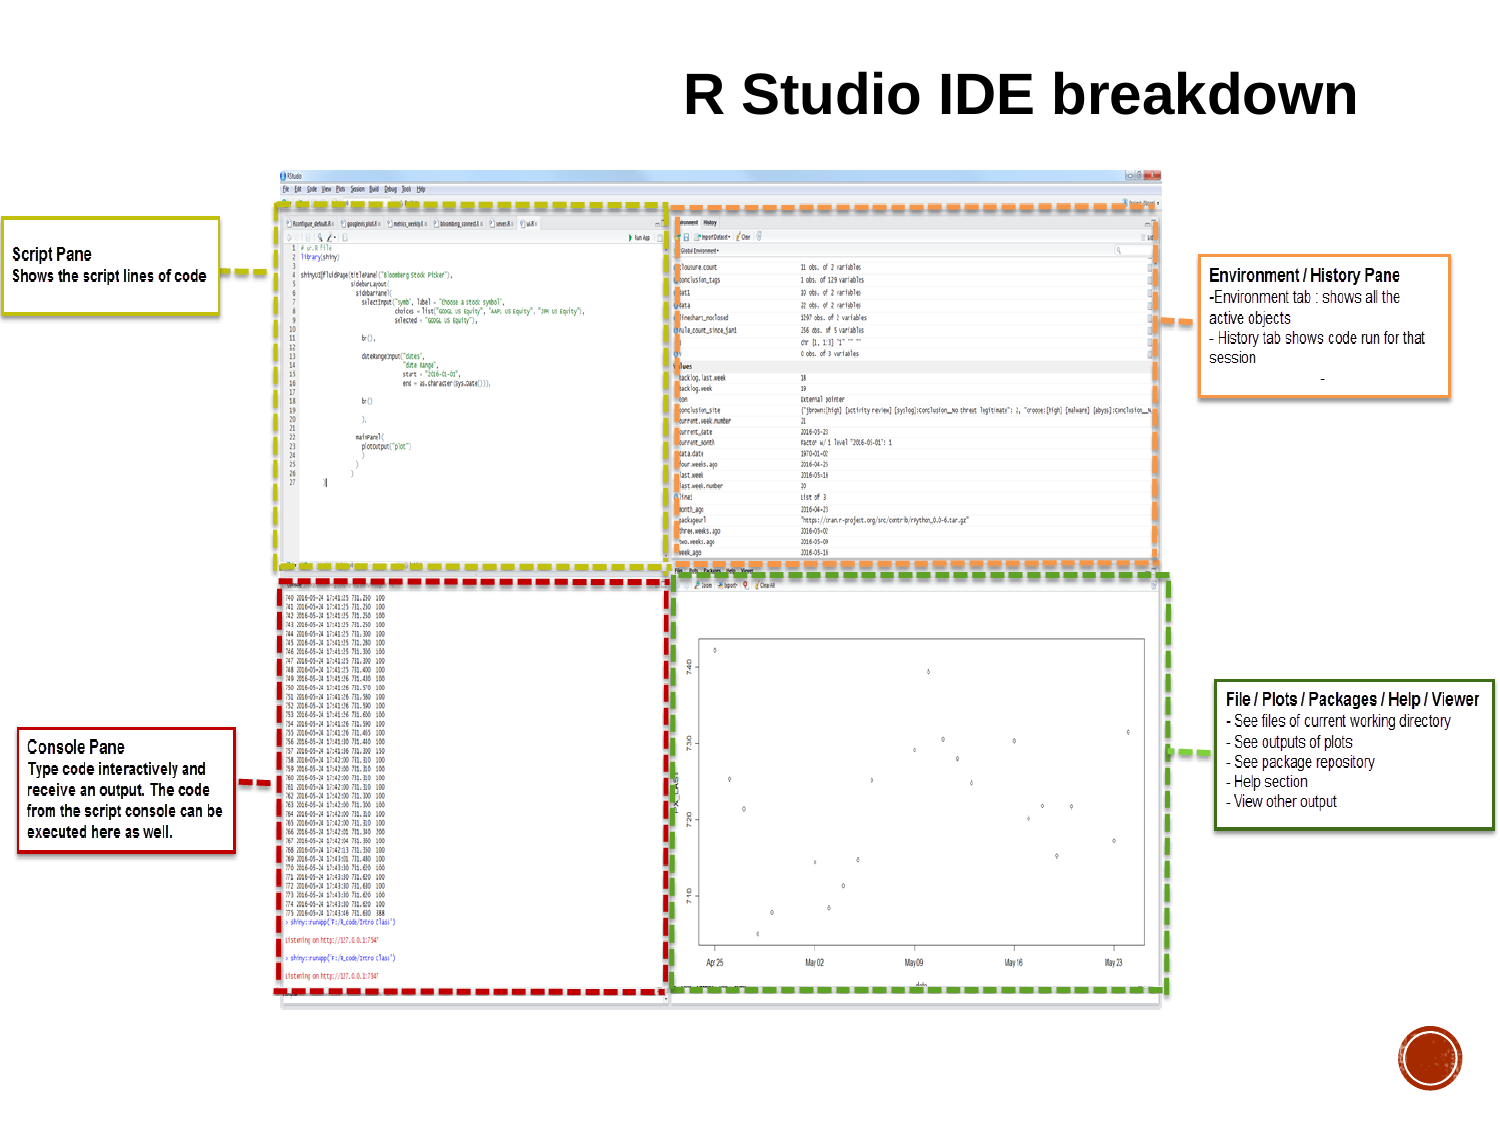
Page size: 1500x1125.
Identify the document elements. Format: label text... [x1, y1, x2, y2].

picture [0, 149, 1500, 1039]
text_box R Studio IDE breakdown [80, 62, 1375, 134]
